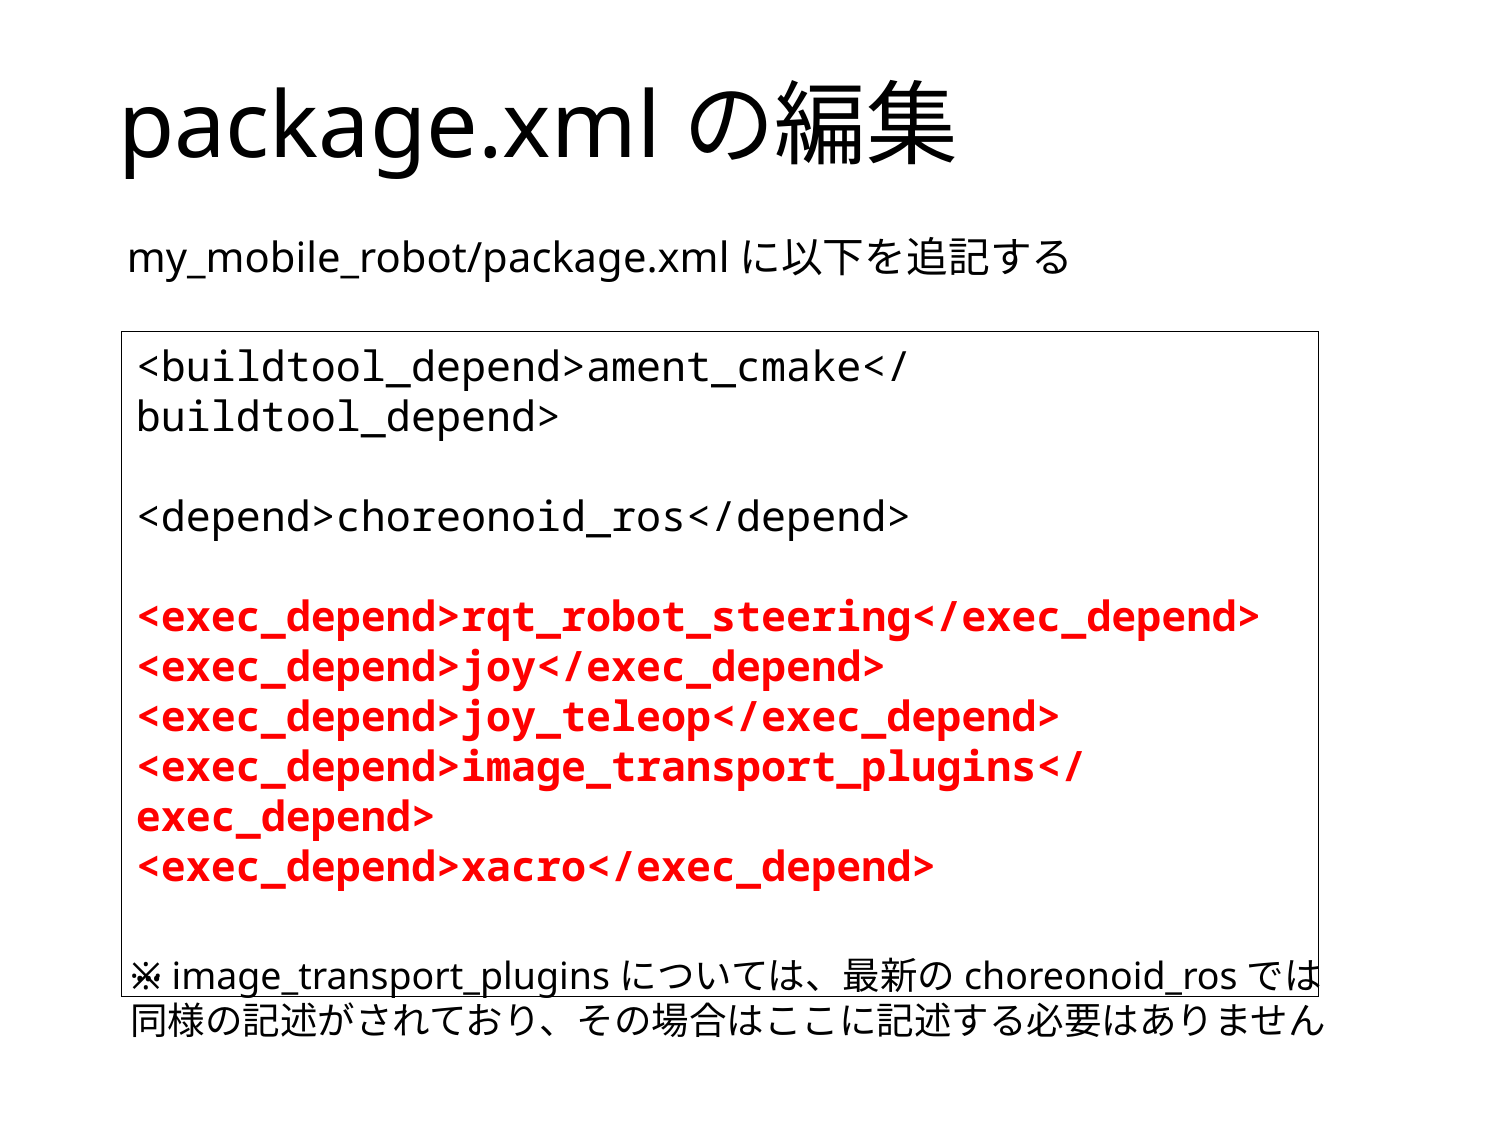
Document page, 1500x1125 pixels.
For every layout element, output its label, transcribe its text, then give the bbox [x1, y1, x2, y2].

text_box ※ image_transport_pluginsについては、最新のchoreonoid_rosでは同様の記述がされており、その場合はここに記述する必要はありません [115, 945, 1364, 1050]
text_box <buildtool_depend>ament_cmake</buildtool_depend> <depend>choreonoid_ros</depend> <exec_depend>rqt_robot_steering</exec_depend> <exec_depend>joy</exec_depend> <exec_depend>joy_teleop</exec_depend> <exec_depend>image_transport_plugins</exec_depend> <exec_depend>xacro</exec_depend> … [121, 331, 1319, 945]
text_box my_mobile_robot/package.xmlに以下を追記する [112, 223, 1089, 289]
title package.xmlの編集 [103, 18, 1397, 237]
